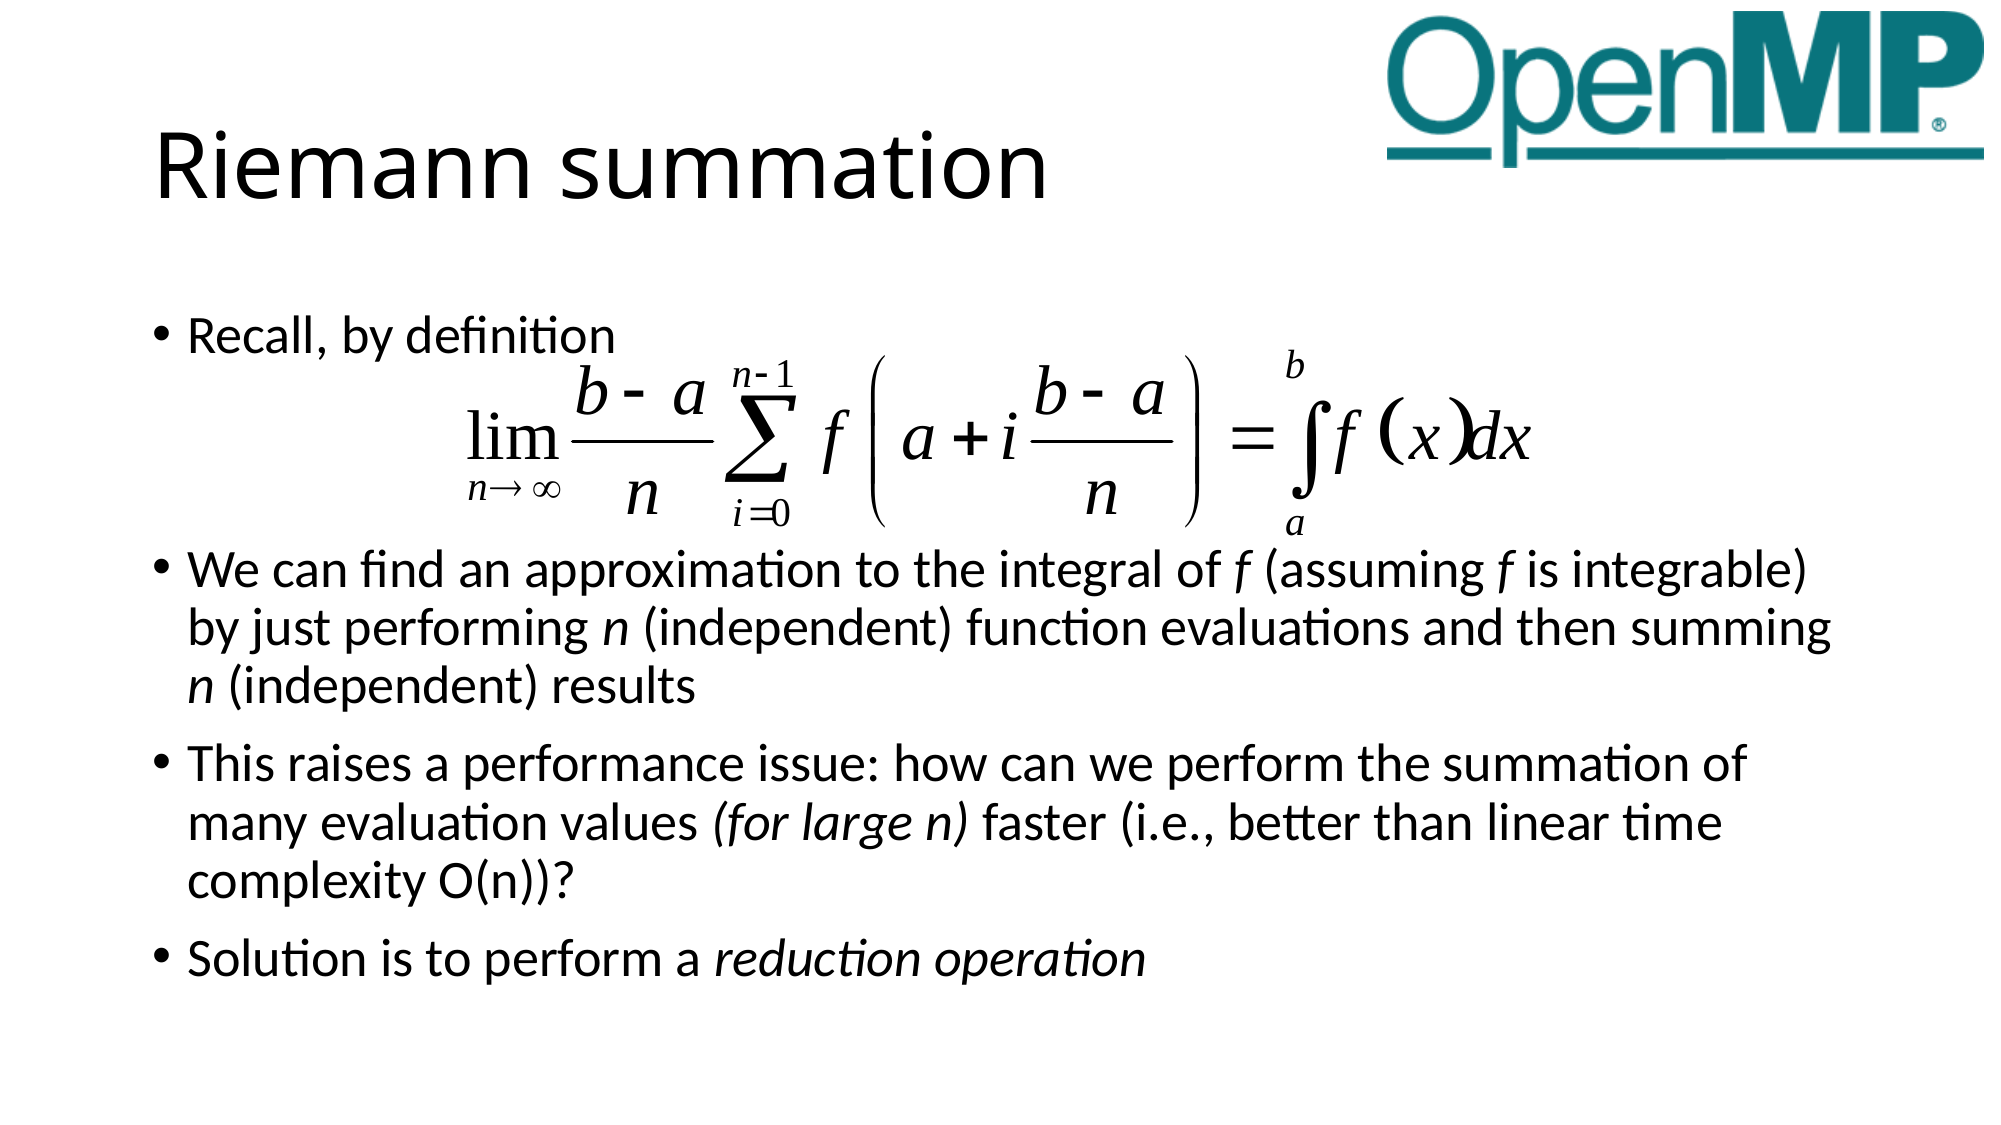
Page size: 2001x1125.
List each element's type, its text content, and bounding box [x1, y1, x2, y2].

list Recall, by definition We can find an approximation to the integral of f (assuming f is integrable) by just performing n (independent) function evaluations and then summing n (independent) results This raises a performance issue: how can we perform the summation of many evaluation values (for large n) faster (i.e., better than linear time complexity O(n))? Solution is to perform a reduction operation [137, 299, 1863, 996]
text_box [456, 335, 1544, 554]
title Riemann summation [137, 59, 1863, 278]
picture [1387, 11, 1984, 168]
